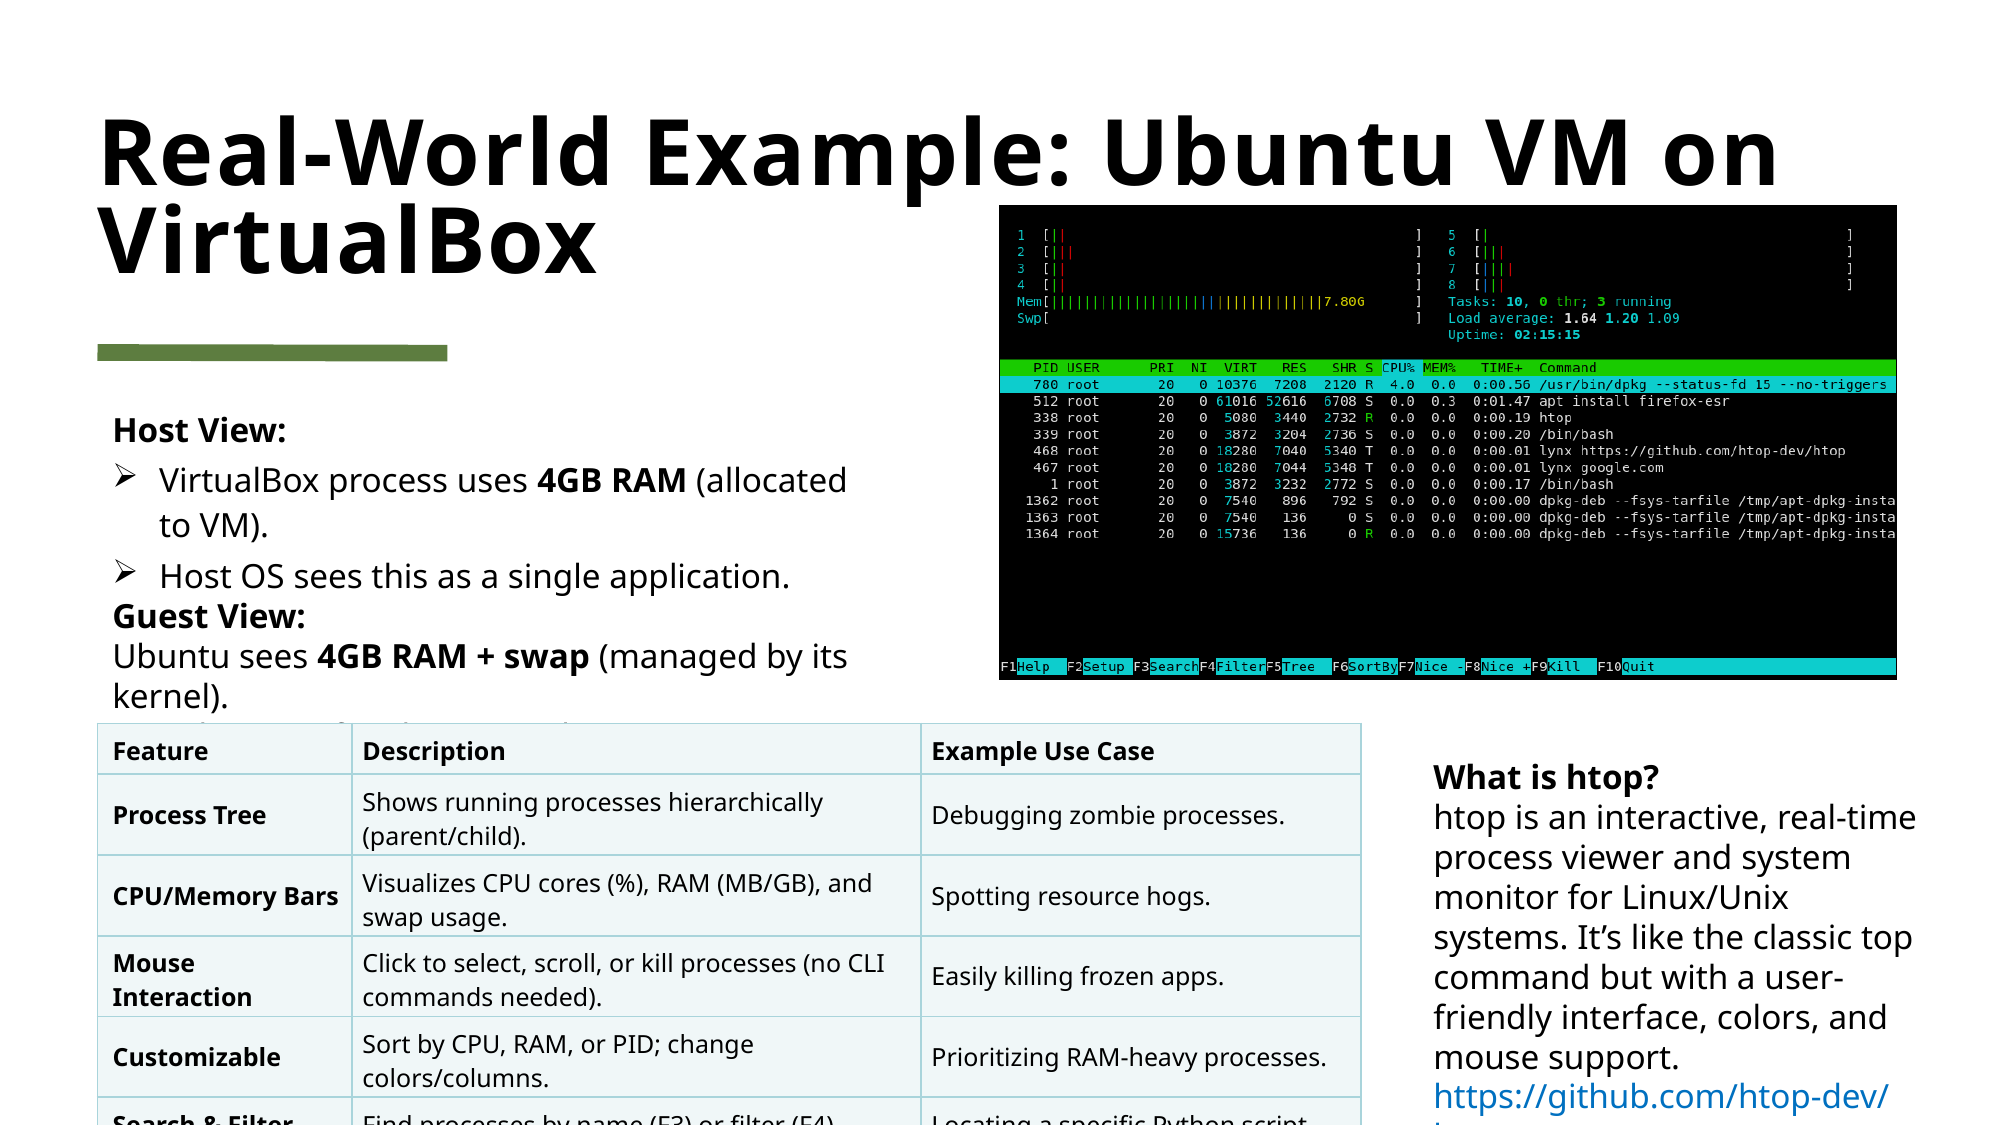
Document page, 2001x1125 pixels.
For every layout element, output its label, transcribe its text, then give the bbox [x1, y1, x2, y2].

picture [999, 205, 1897, 680]
table_cell Search & Filter [98, 1098, 351, 1125]
table_cell Shows running processes hierarchically (parent/child). [353, 775, 920, 854]
text_box What is htop? htop is an interactive, real-time process viewer and system monitor for Linux/Unix systems. It’s like the classic top command but with a user-friendly interface, colors, and mouse support. https://github.com/htop-dev/htop [1418, 748, 1935, 1125]
table_cell Mouse Interaction [98, 937, 351, 1016]
table_header Description [353, 724, 920, 773]
title Real-World Example: Ubuntu VM on VirtualBox [97, 33, 1898, 291]
table_header Example Use Case [922, 724, 1360, 773]
table_cell Spotting resource hogs. [922, 856, 1360, 935]
table_cell Customizable [98, 1017, 351, 1096]
text_box Host View: VirtualBox process uses 4GB RAM (allocated to VM). Host OS sees this as a single application. Guest View: Ubuntu sees 4GB RAM + swap (managed by its kernel). Runs htop as if on bare metal [97, 401, 879, 723]
table_cell Prioritizing RAM-heavy processes. [922, 1017, 1360, 1096]
table_header Feature [98, 724, 351, 773]
table_cell CPU/Memory Bars [98, 856, 351, 935]
table_cell Process Tree [98, 775, 351, 854]
table_cell Click to select, scroll, or kill processes (no CLI commands needed). [353, 937, 920, 1016]
table_cell Sort by CPU, RAM, or PID; change colors/columns. [353, 1017, 920, 1096]
table_cell Visualizes CPU cores (%), RAM (MB/GB), and swap usage. [353, 856, 920, 935]
table_cell Locating a specific Python script. [922, 1098, 1360, 1125]
table_cell Debugging zombie processes. [922, 775, 1360, 854]
table_cell Find processes by name (F3) or filter (F4). [353, 1098, 920, 1125]
table_cell Easily killing frozen apps. [922, 937, 1360, 1016]
